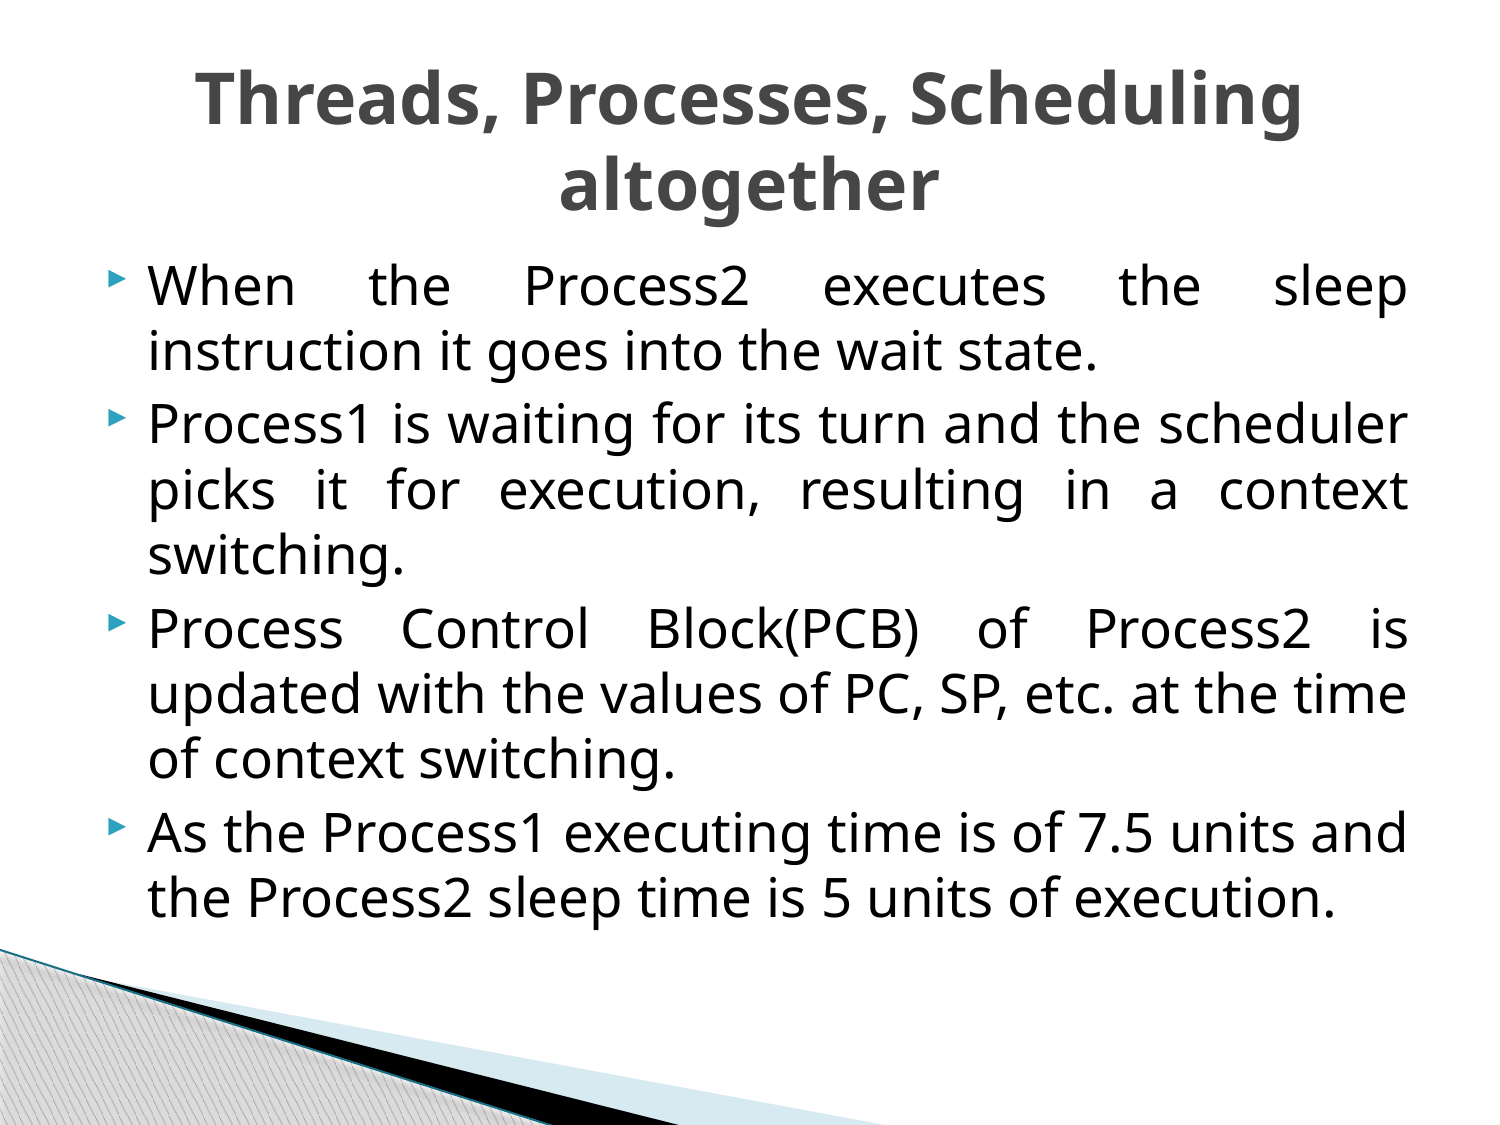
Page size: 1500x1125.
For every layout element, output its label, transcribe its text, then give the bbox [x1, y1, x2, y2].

title Threads, Processes, Scheduling altogether [75, 45, 1425, 233]
list When the Process2 executes the sleep instruction it goes into the wait state. Process1 is waiting for its turn and the scheduler picks it for execution, resulting in a context switching. Process Control Block(PCB) of Process2 is updated with the values of PC, SP, etc. at the time of context switching. As the Process1 executing time is of 7.5 units and the Process2 sleep time is 5 units of execution. [75, 243, 1425, 986]
